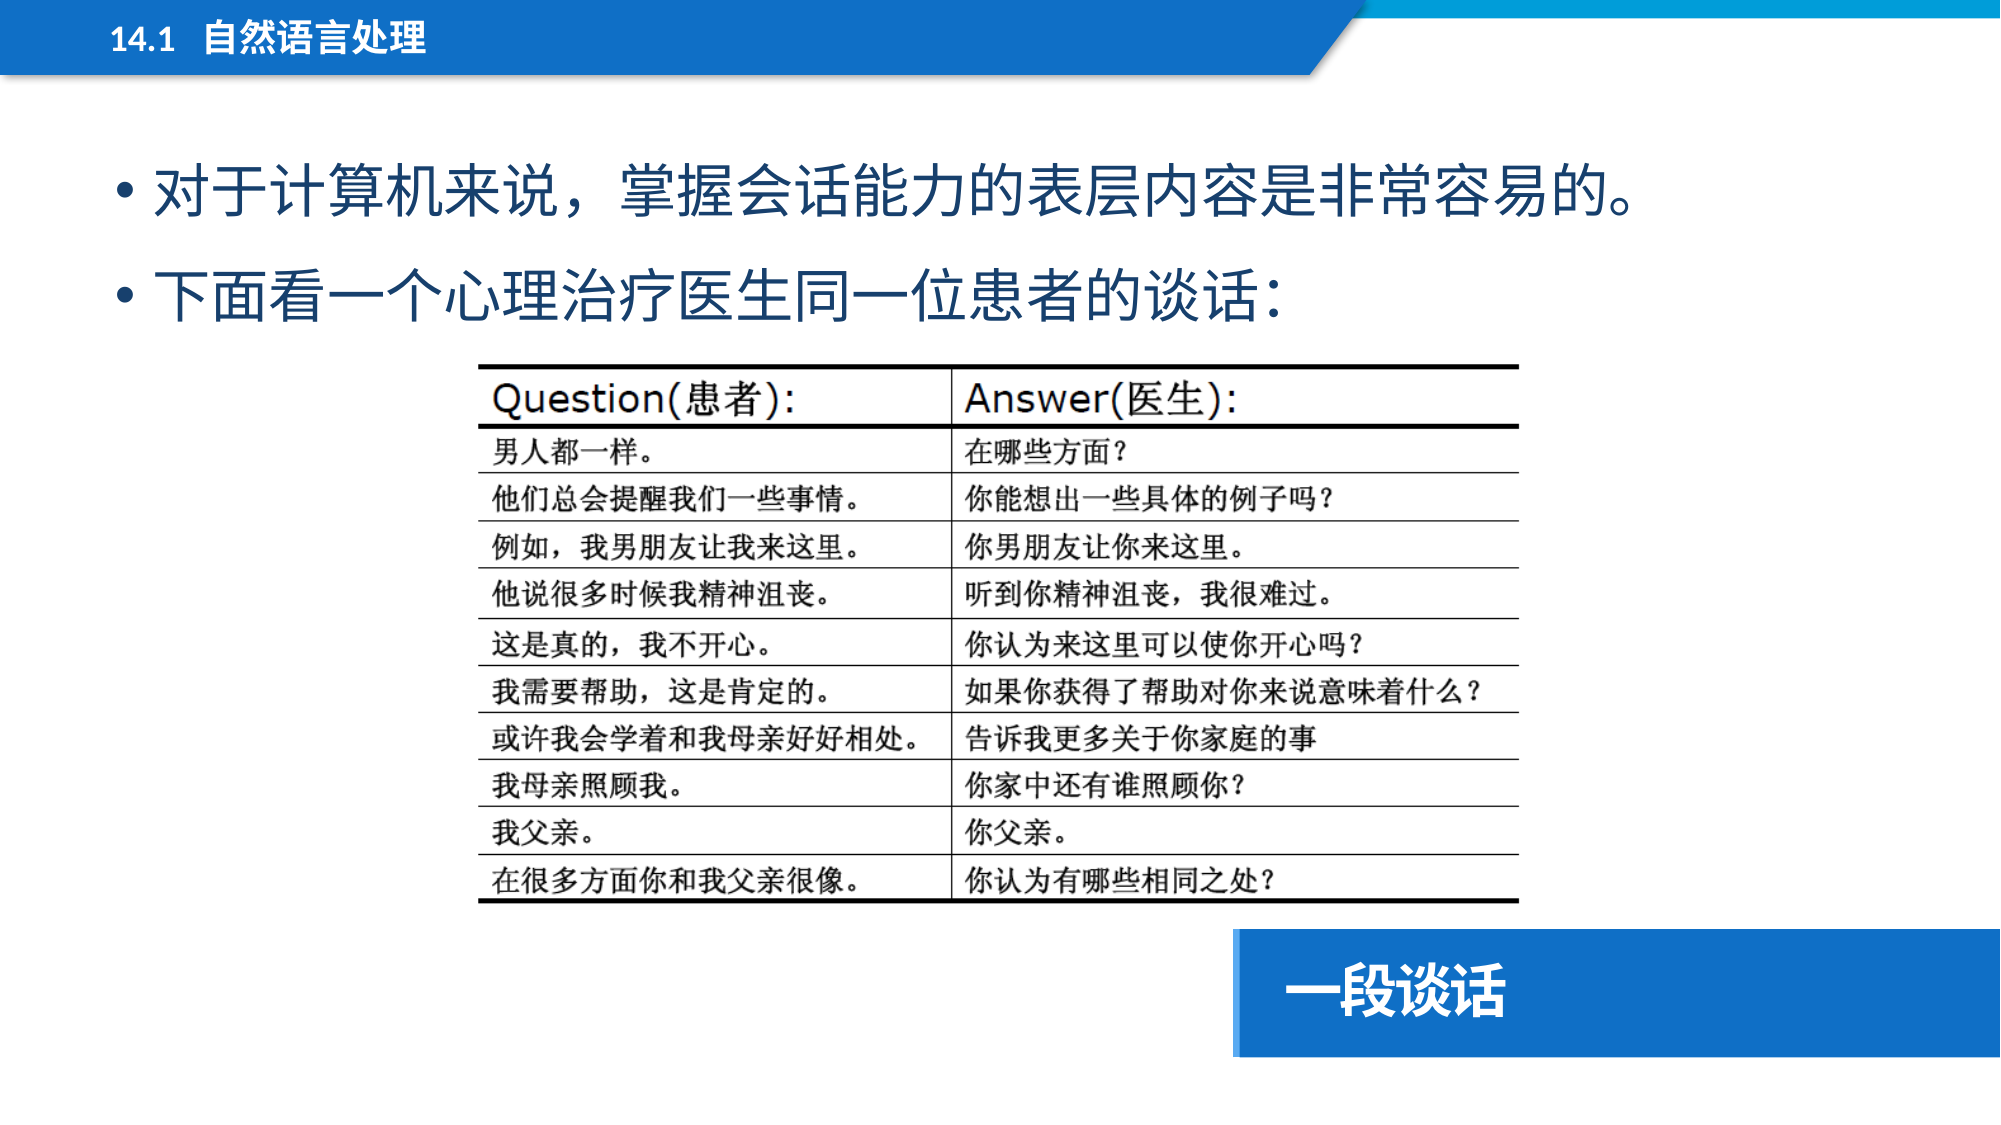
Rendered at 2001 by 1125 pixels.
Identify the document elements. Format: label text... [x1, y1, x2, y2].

picture [472, 358, 1528, 906]
list 对于计算机来说，掌握会话能力的表层内容是非常容易的。 下面看一个心理治疗医生同一位患者的谈话： [99, 133, 1878, 1058]
list 14.1 自然语言处理 [93, 11, 1138, 68]
list 一段谈话 [1239, 929, 2000, 1058]
